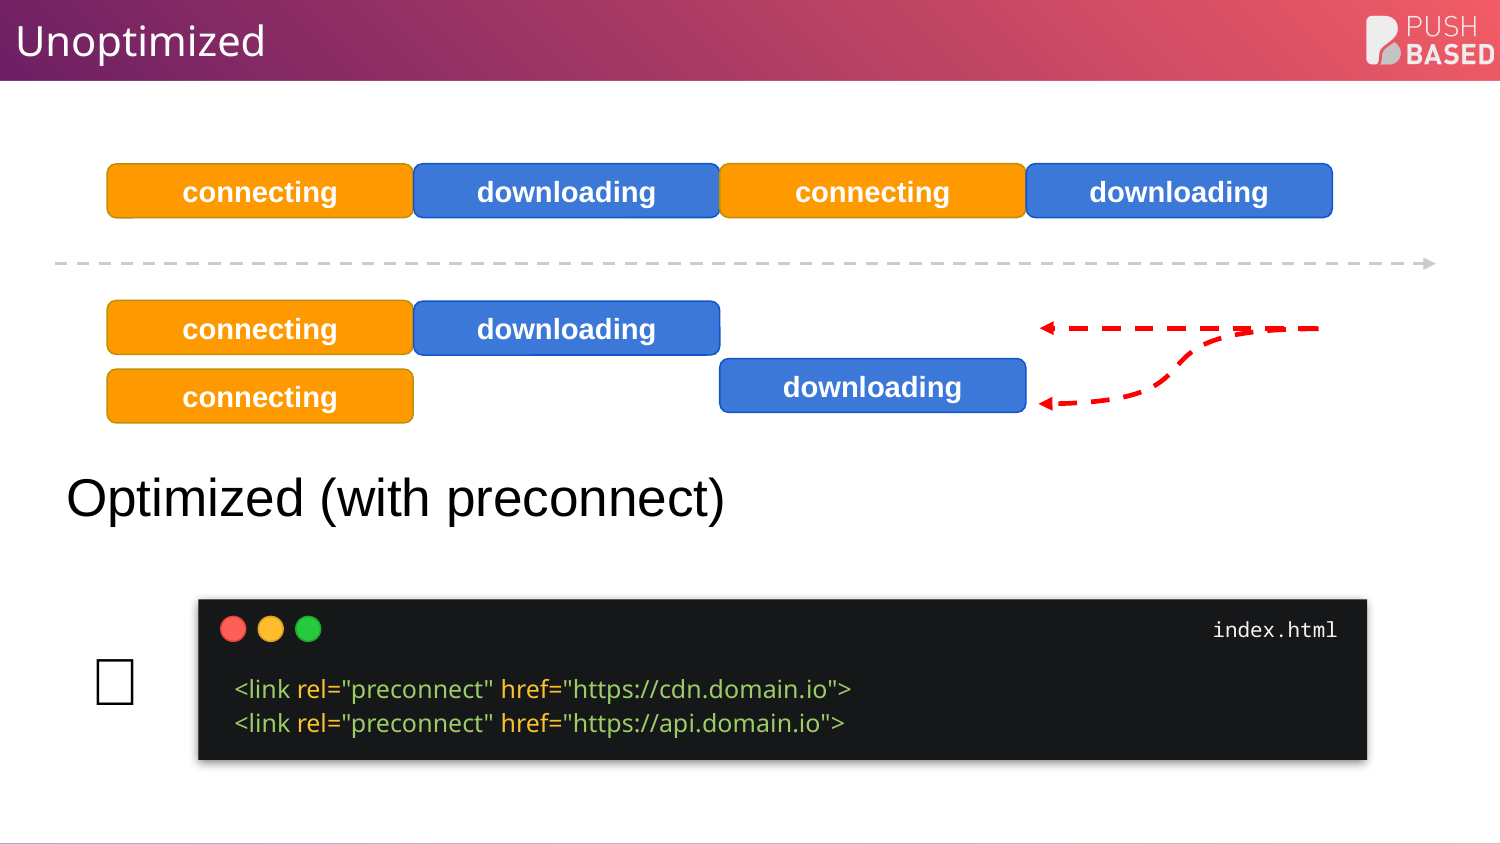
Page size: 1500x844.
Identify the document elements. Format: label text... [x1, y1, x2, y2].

text_box index.html [333, 599, 1368, 659]
picture [1351, 0, 1500, 81]
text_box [1038, 328, 1319, 405]
text_box <link rel="preconnect" href="https://cdn.domain.io"> <link rel="preconnect" href="https://api.domain.io"> [198, 658, 1368, 760]
text_box connecting [719, 163, 1026, 218]
text_box connecting [107, 300, 413, 355]
text_box Optimized (with preconnect) [51, 447, 1449, 542]
text_box connecting [107, 163, 413, 218]
text_box downloading [719, 358, 1026, 413]
text_box [258, 616, 284, 642]
title Unoptimized [0, 0, 1351, 81]
text_box [220, 616, 246, 642]
text_box 💡 [57, 624, 173, 734]
text_box downloading [1026, 163, 1333, 218]
text_box [295, 616, 321, 642]
text_box downloading [413, 163, 720, 218]
text_box [198, 599, 333, 658]
text_box downloading [413, 301, 720, 356]
text_box connecting [107, 369, 414, 423]
